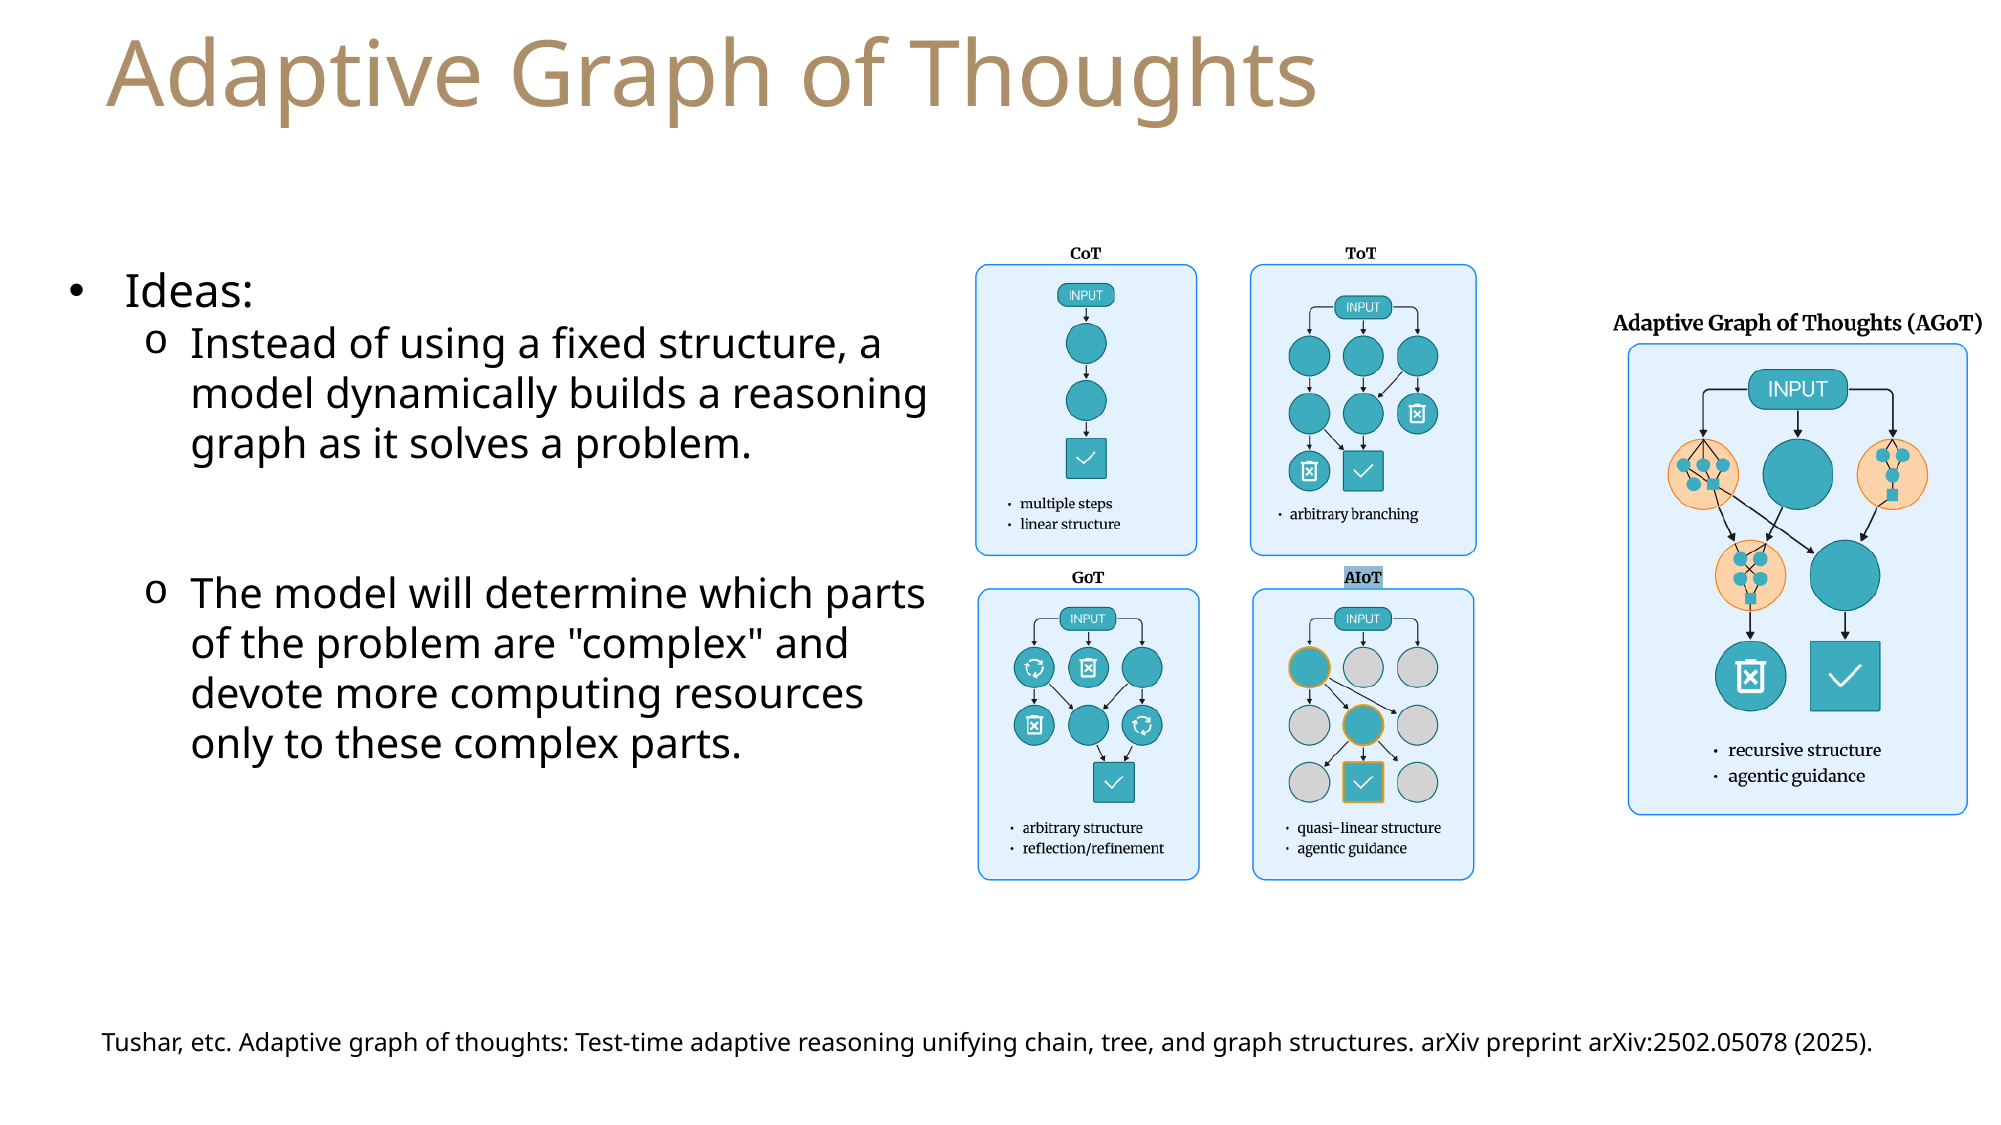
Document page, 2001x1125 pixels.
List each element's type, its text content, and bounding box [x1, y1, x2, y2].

text_box Tushar, etc. Adaptive graph of thoughts: Test-time adaptive reasoning unifying chain, tree, and graph structures. arXiv preprint arXiv:2502.05078 (2025). [86, 1019, 1951, 1064]
text_box Ideas: Instead of using a fixed structure, a model dynamically builds a reasoning graph as it solves a problem. The model ​​will determine which parts of the problem are "complex" and devote more computing resources only to these complex parts. [53, 254, 961, 775]
text_box Adaptive Graph of Thoughts [91, 4, 1900, 149]
picture [961, 235, 1985, 890]
